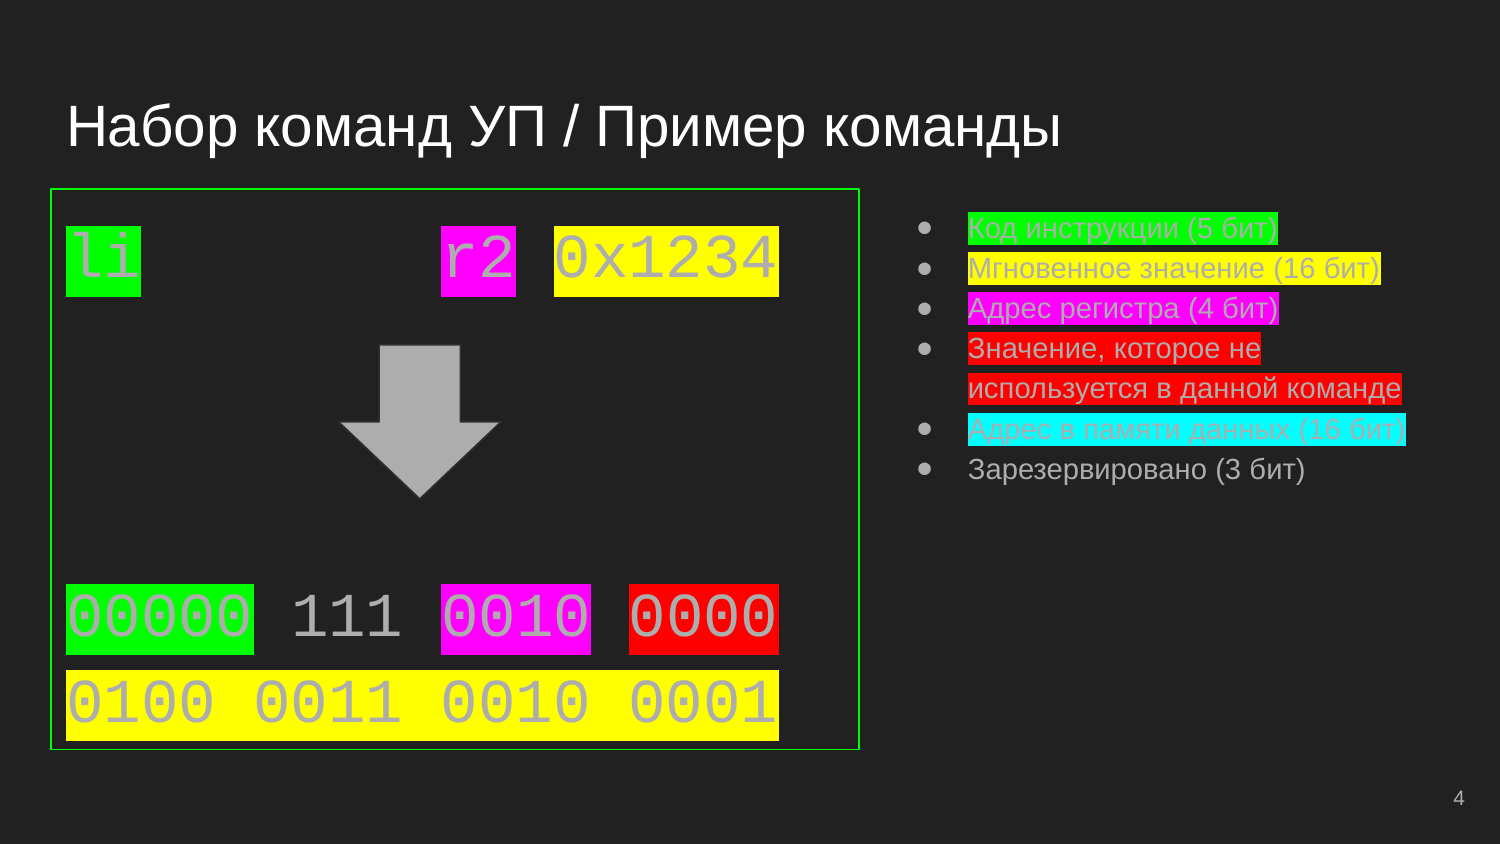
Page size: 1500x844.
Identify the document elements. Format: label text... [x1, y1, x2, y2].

text_box [338, 344, 501, 499]
list Код инструкции (5 бит) Мгновенное значение (16 бит) Адрес регистра (4 бит) Значение, которое не используется в данной команде Адрес в памяти данных (16 бит) Зарезервировано (3 бит) [877, 189, 1449, 750]
slide_number ‹#› [1389, 764, 1480, 830]
list li r2 0x1234 00000 111 0010 0000 0100 0011 0010 0001 [51, 189, 860, 750]
title Набор команд УП / Пример команды [51, 72, 1449, 167]
